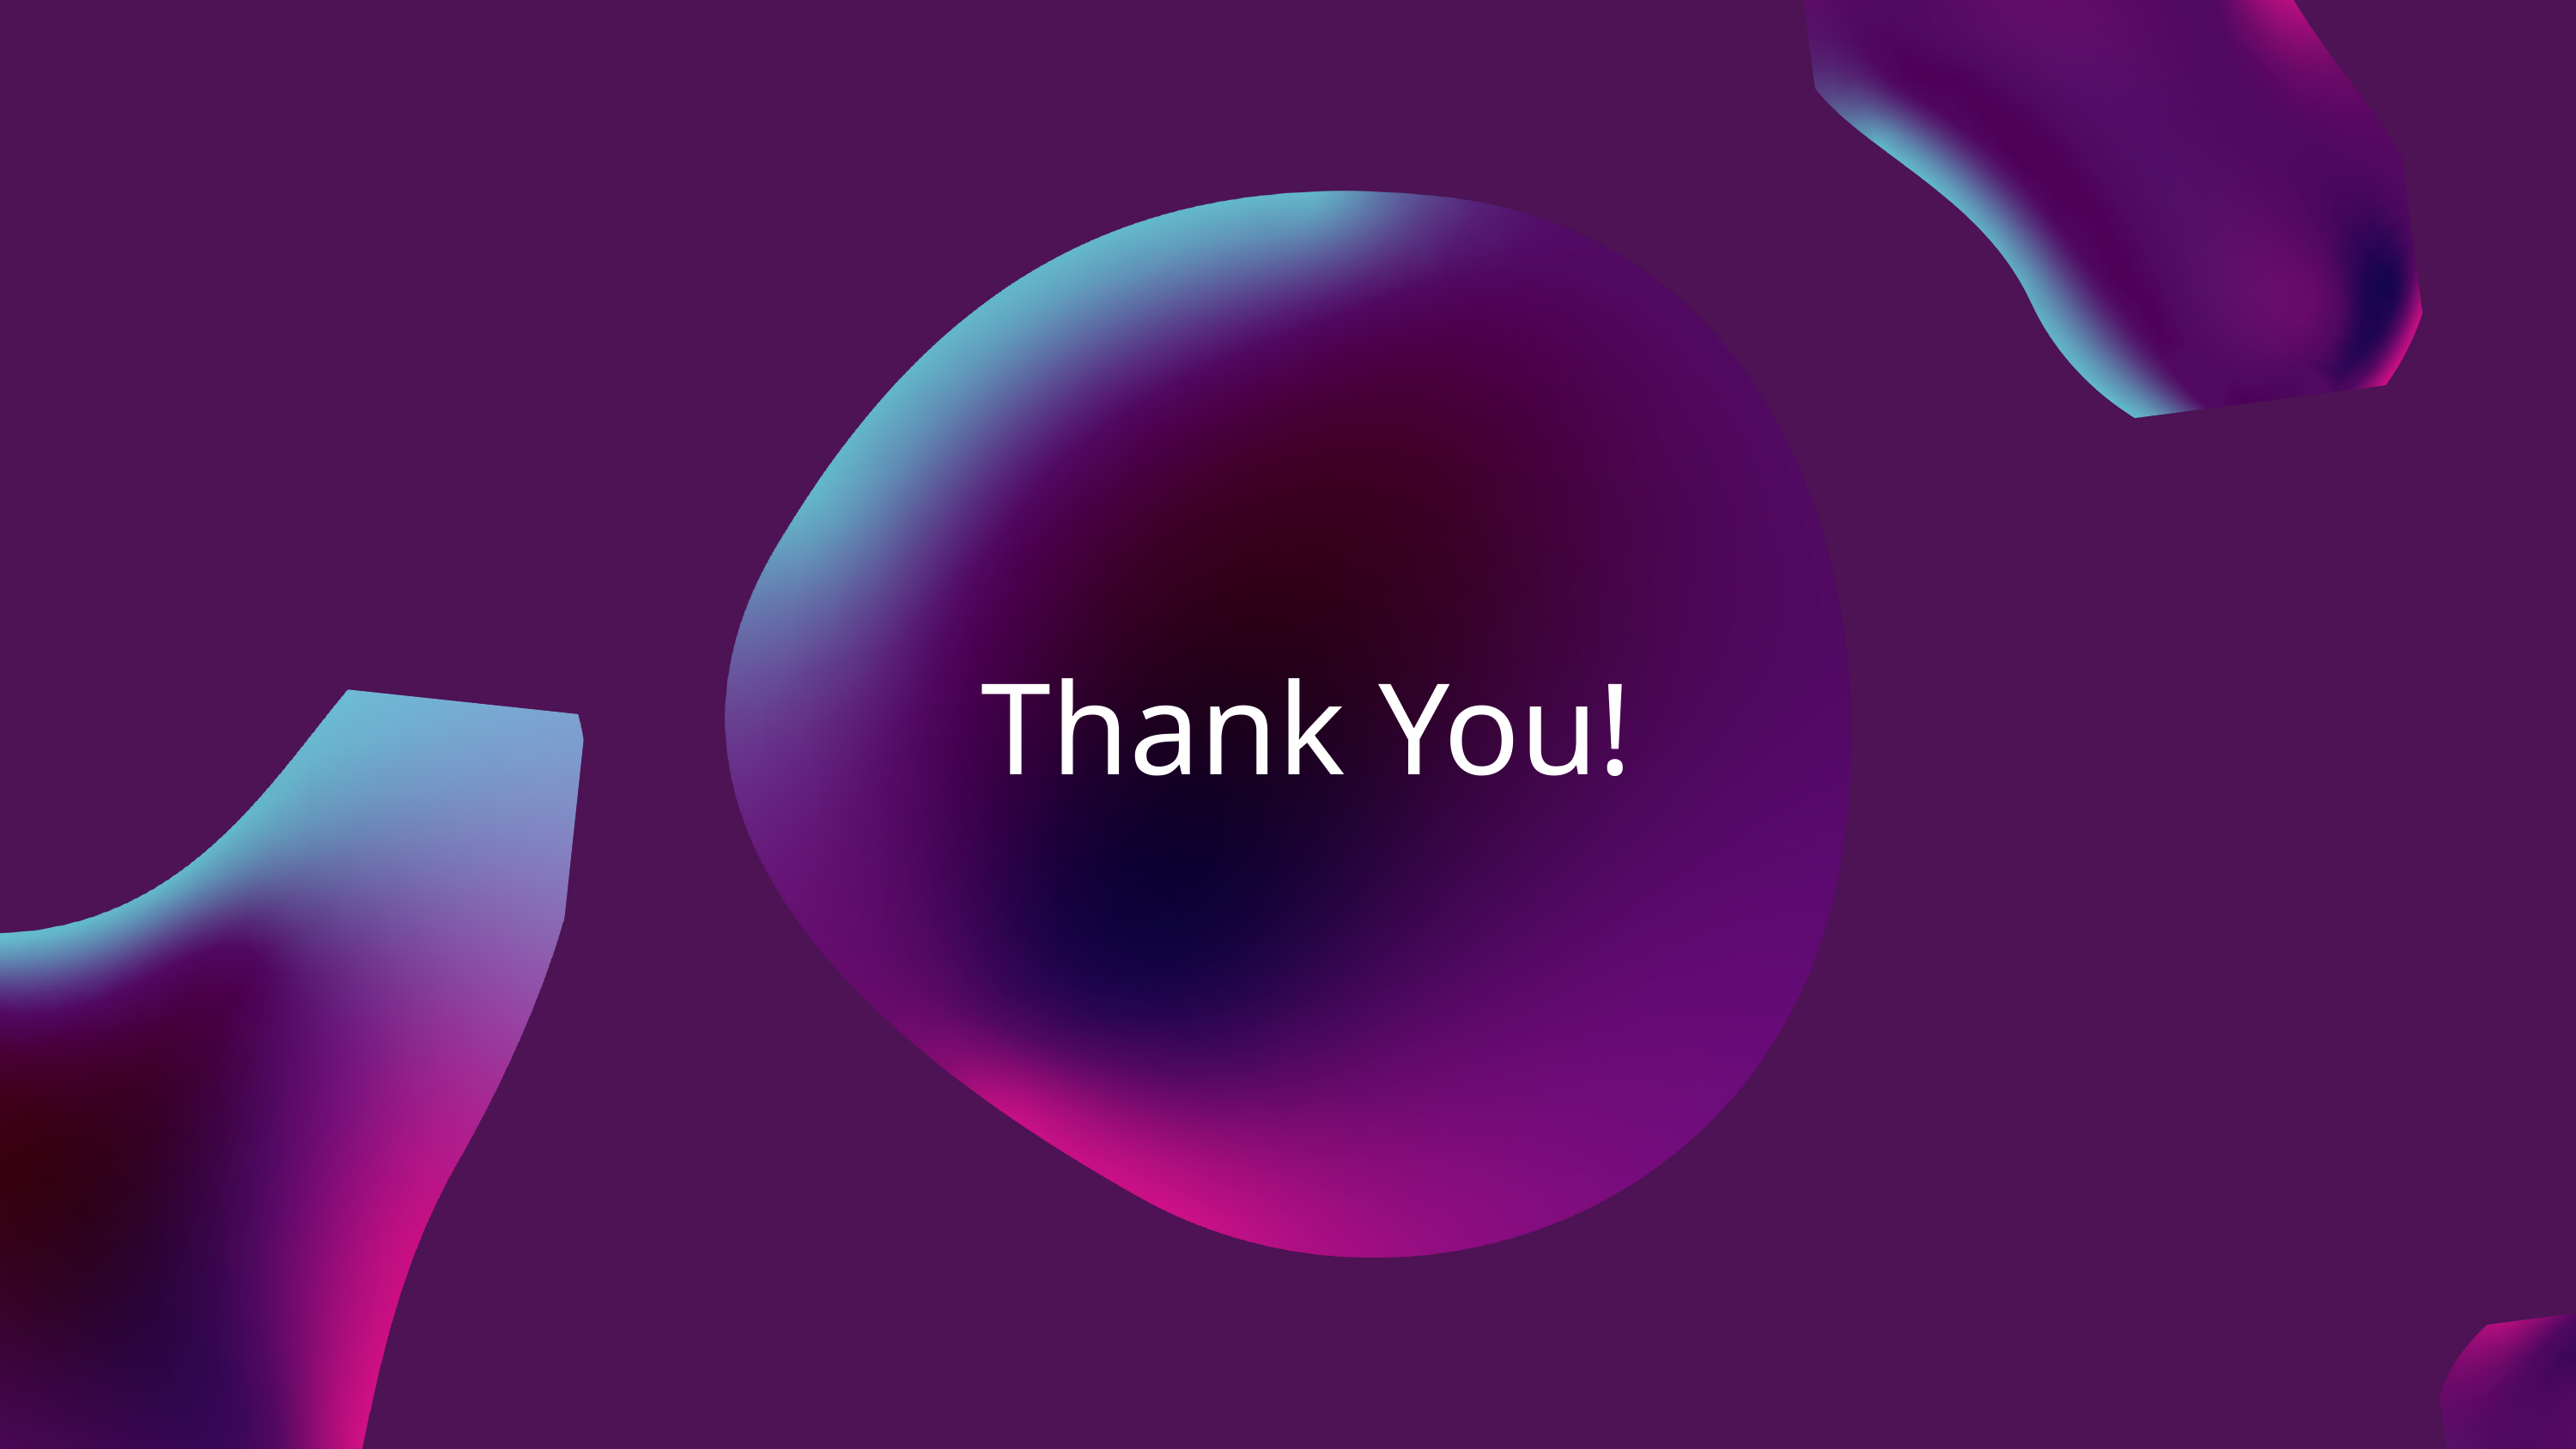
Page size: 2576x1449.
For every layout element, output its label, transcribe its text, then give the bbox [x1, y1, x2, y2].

text_box [2431, 1313, 2576, 1449]
text_box [725, 191, 1851, 650]
text_box [1803, 0, 2432, 454]
text_box [725, 800, 1851, 1258]
text_box [0, 652, 578, 1449]
text_box Thank You! [562, 650, 2051, 800]
